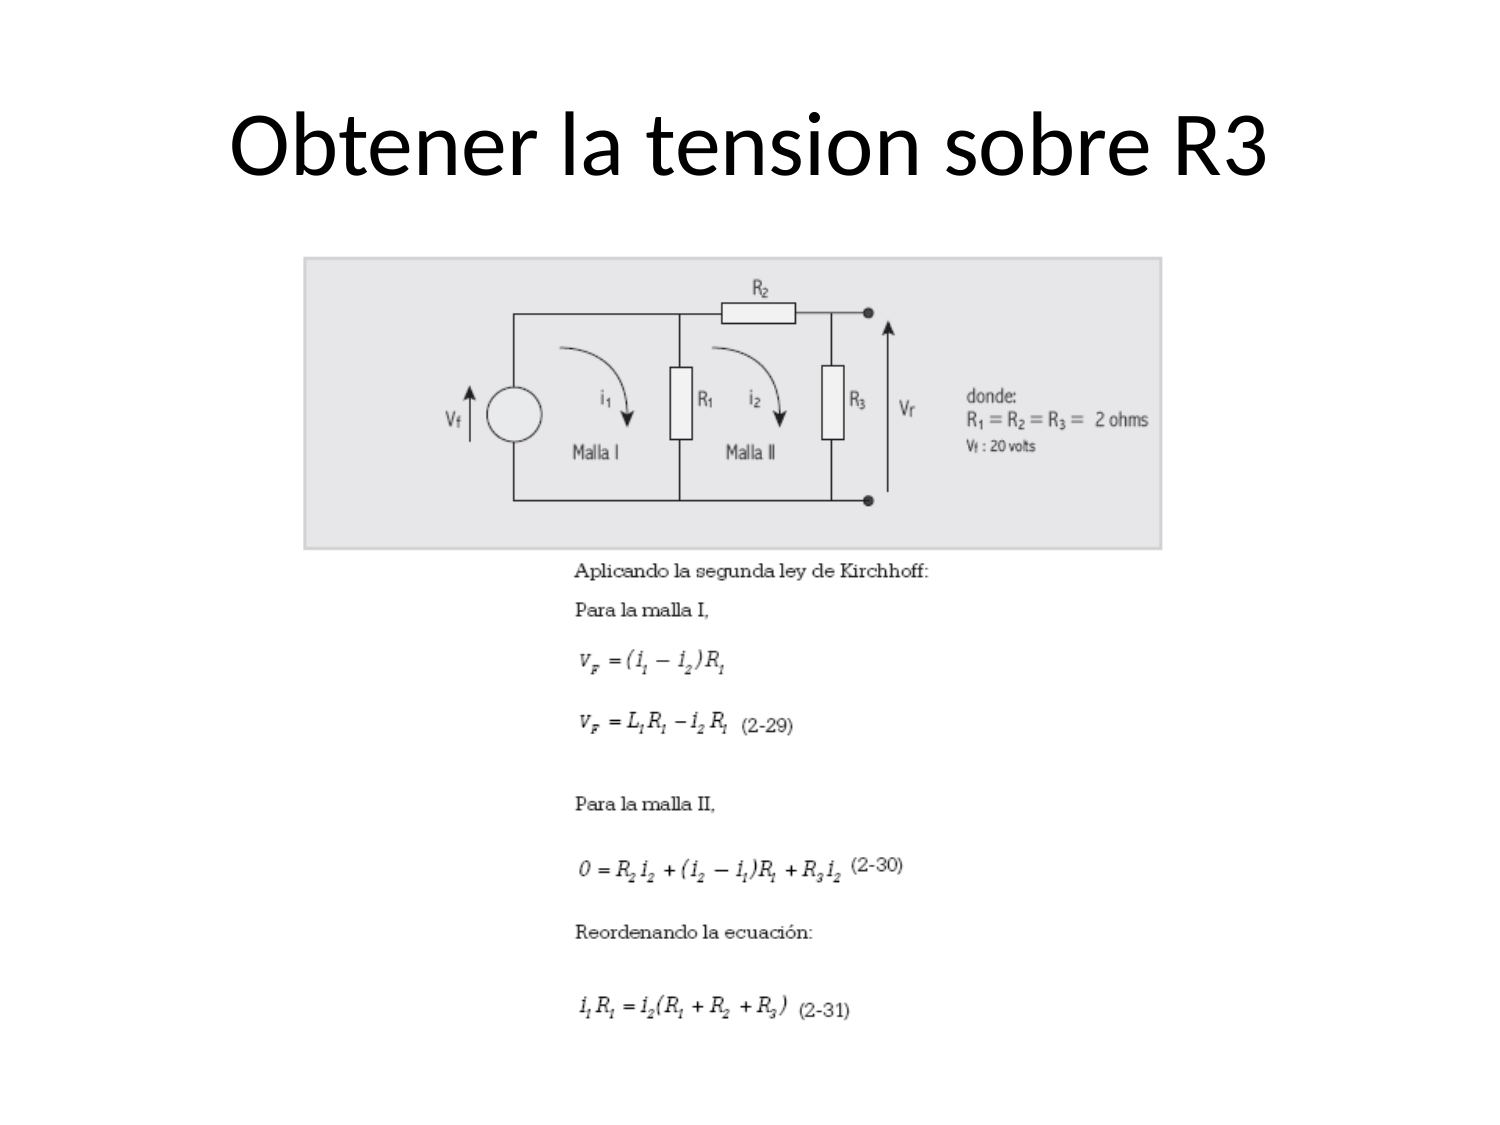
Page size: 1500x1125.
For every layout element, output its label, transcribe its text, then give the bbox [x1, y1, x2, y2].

picture [277, 243, 1208, 1026]
title Obtener la tension sobre R3 [75, 45, 1425, 233]
